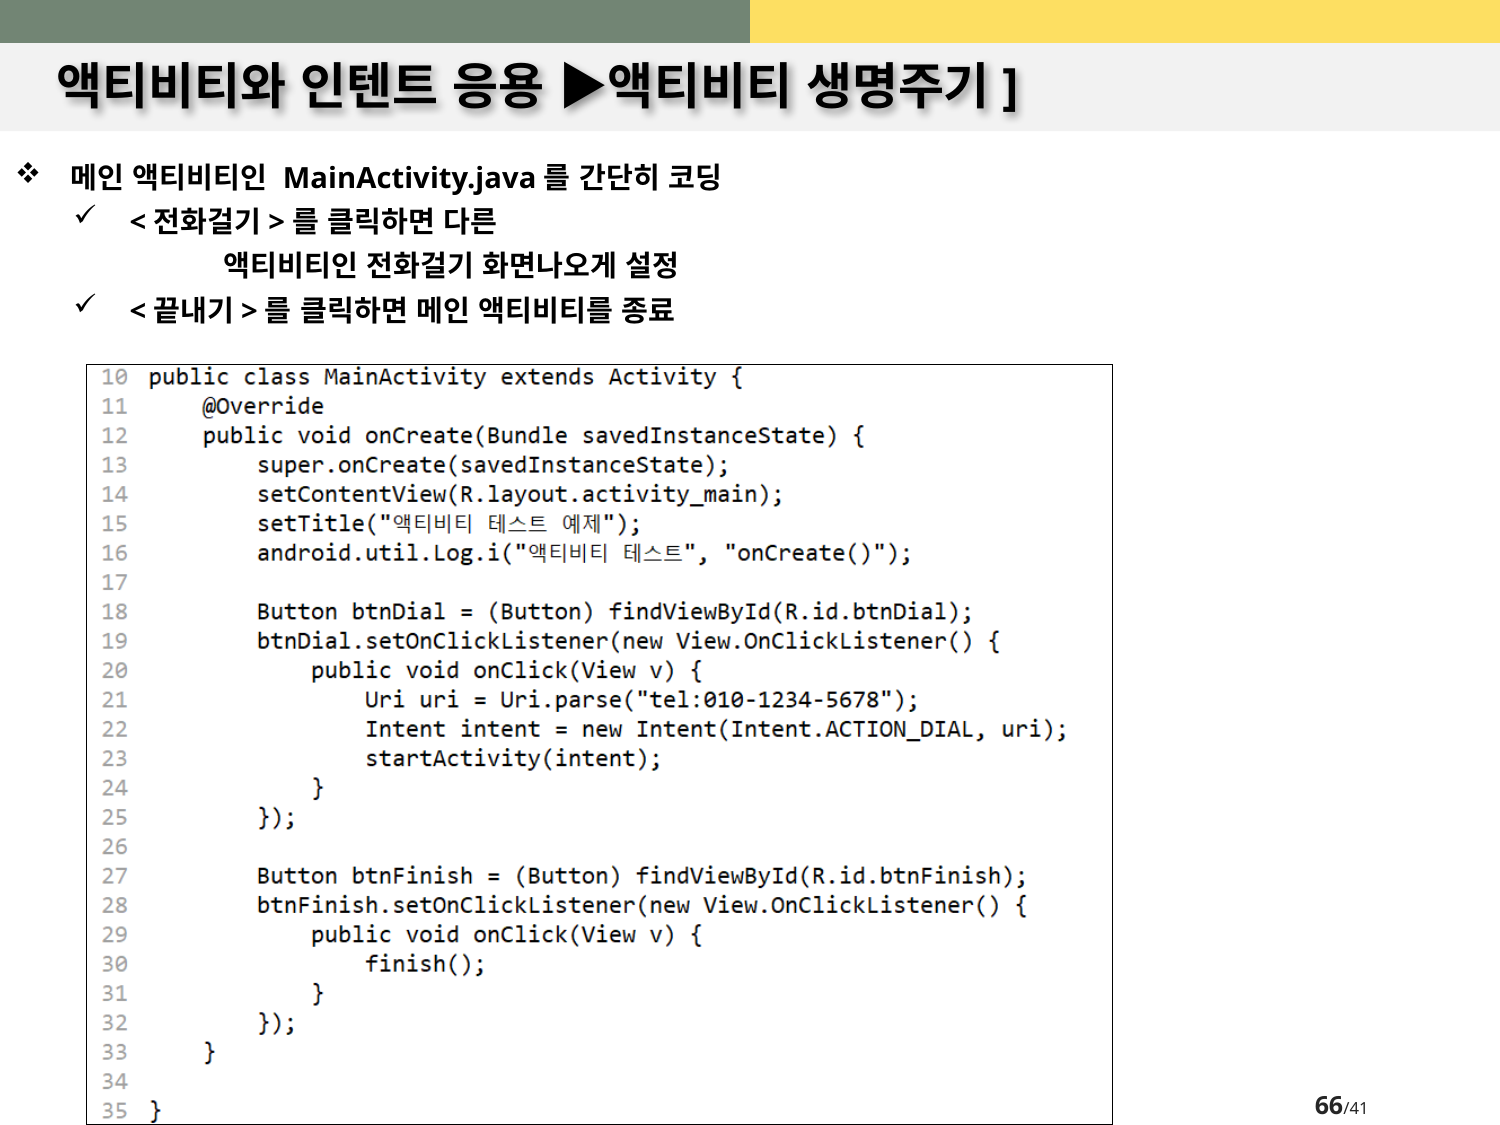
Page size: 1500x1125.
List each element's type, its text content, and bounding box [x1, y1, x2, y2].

list 메인 액티비티인 MainActivity.java를 간단히 코딩 <전화걸기>를 클릭하면 다른 액티비티인 전화걸기 화면나오게 설정 <끝내기>를 클릭하면 메인 액티비티를 종료 [0, 147, 1418, 1023]
title 액티비티와 인텐트 응용 ▶액티비티 생명주기] [41, 42, 1459, 128]
picture [86, 364, 1113, 1125]
